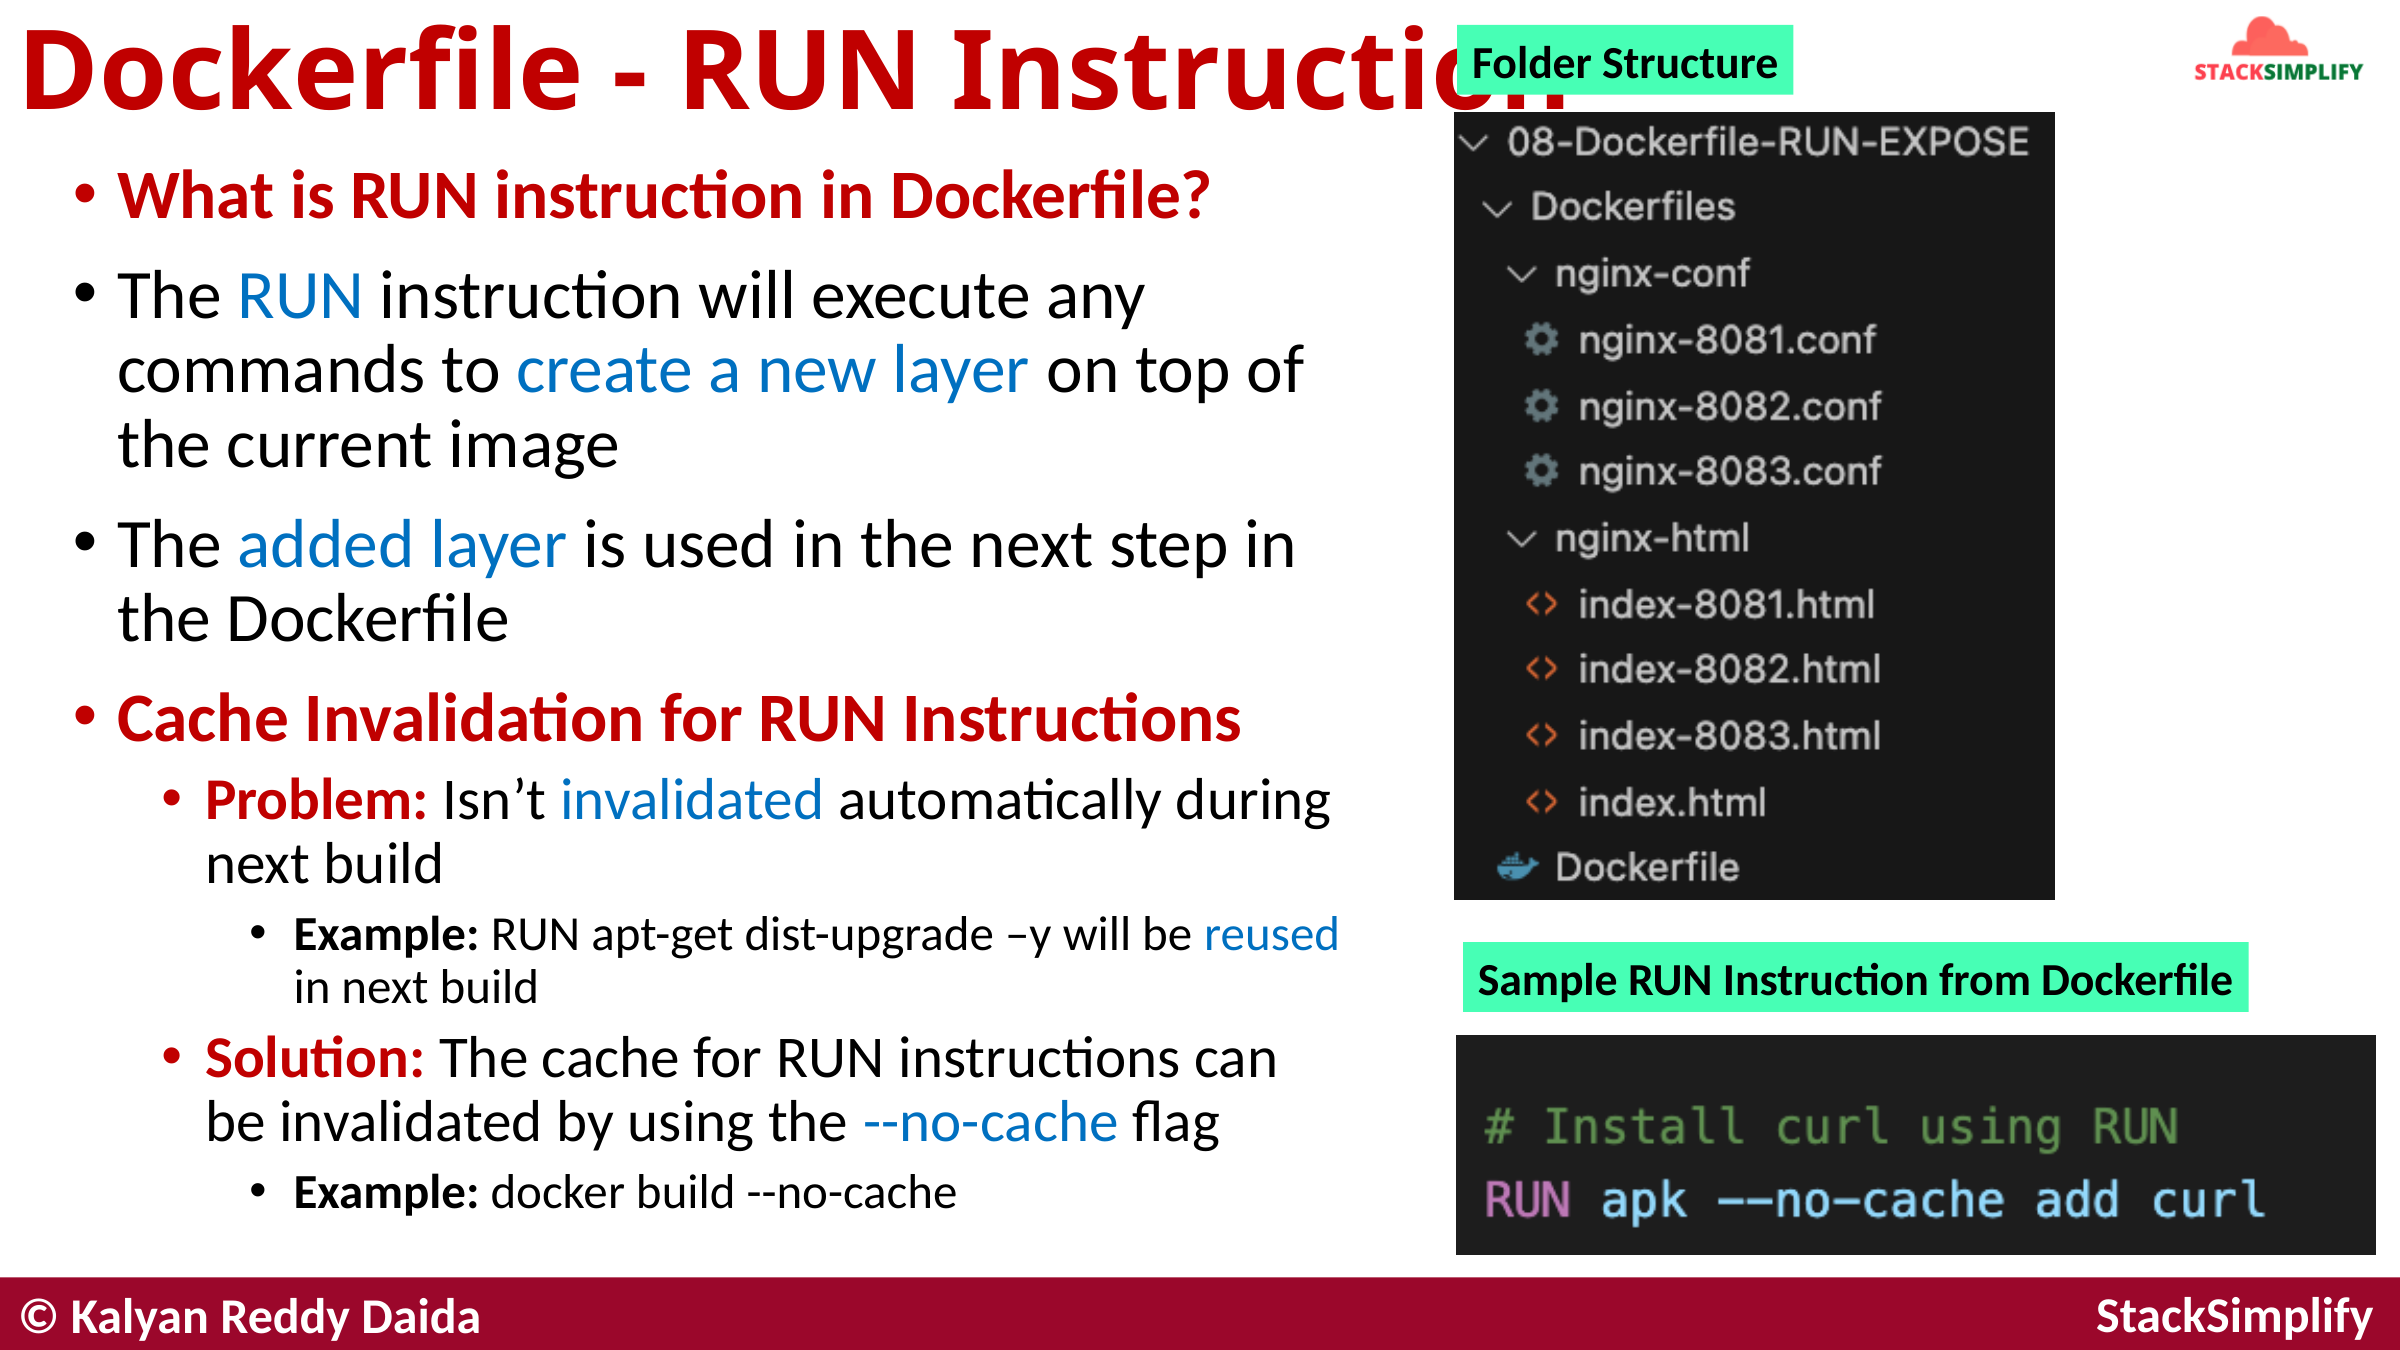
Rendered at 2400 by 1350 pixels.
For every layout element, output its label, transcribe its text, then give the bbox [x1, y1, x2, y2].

list What is RUN instruction in Dockerfile? The RUN instruction will execute any commands to create a new layer on top of the current image The added layer is used in the next step in the Dockerfile Cache Invalidation for RUN Instructions Problem: Isn’t invalidated automatically during next build Example: RUN apt-get dist-upgrade –y will be reused in next build Solution: The cache for RUN instructions can be invalidated by using the --no-cache flag Example: docker build --no-cache [54, 171, 1365, 1229]
title Dockerfile - RUN Instruction [0, 0, 2070, 171]
text_box Folder Structure [1457, 24, 1794, 95]
picture [1454, 111, 2055, 900]
footer © Kalyan Reddy Daida [0, 1278, 511, 1350]
picture [2178, 10, 2375, 86]
picture [1456, 1035, 2376, 1255]
text_box Sample RUN Instruction from Dockerfile [1463, 942, 2249, 1012]
